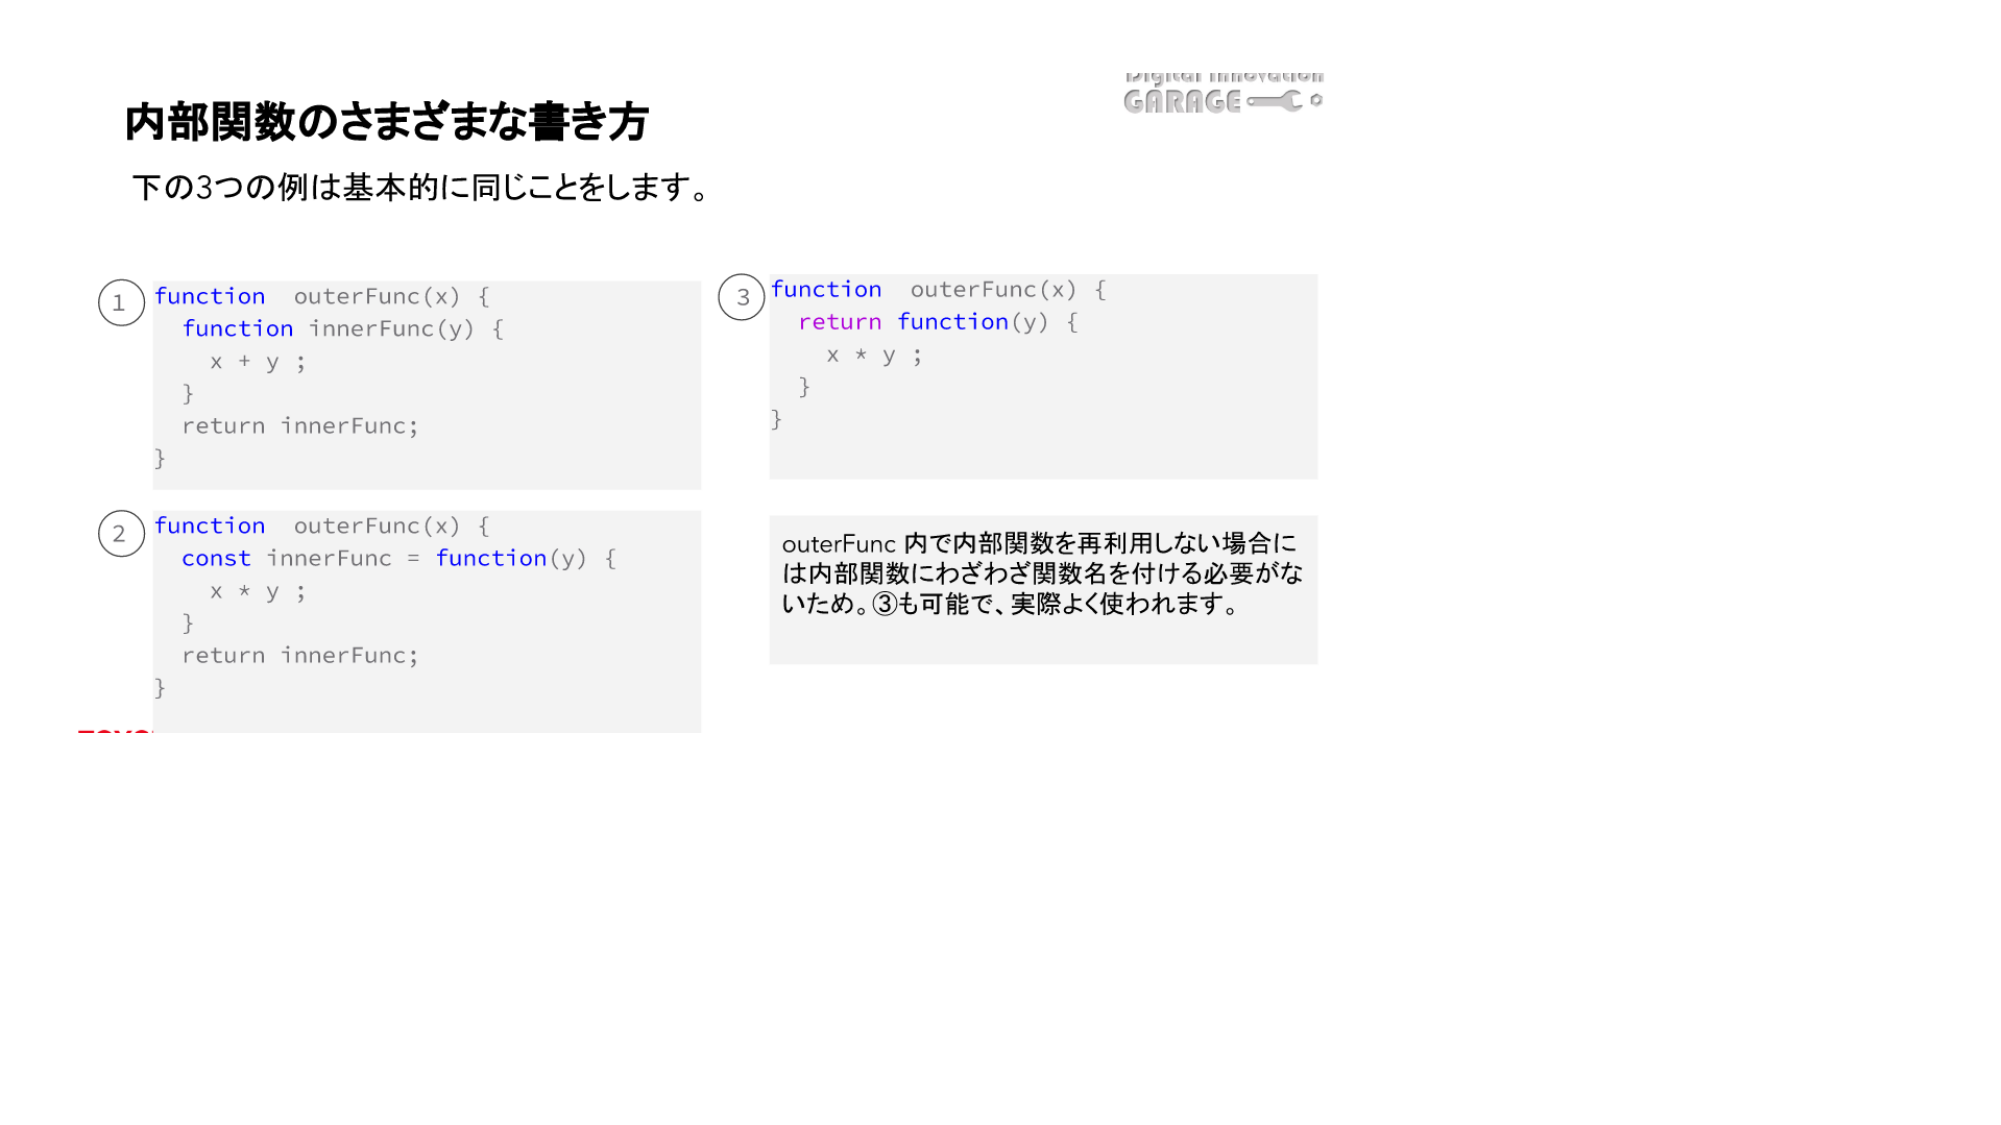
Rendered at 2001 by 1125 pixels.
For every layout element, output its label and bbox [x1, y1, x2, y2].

picture [72, 73, 1331, 733]
